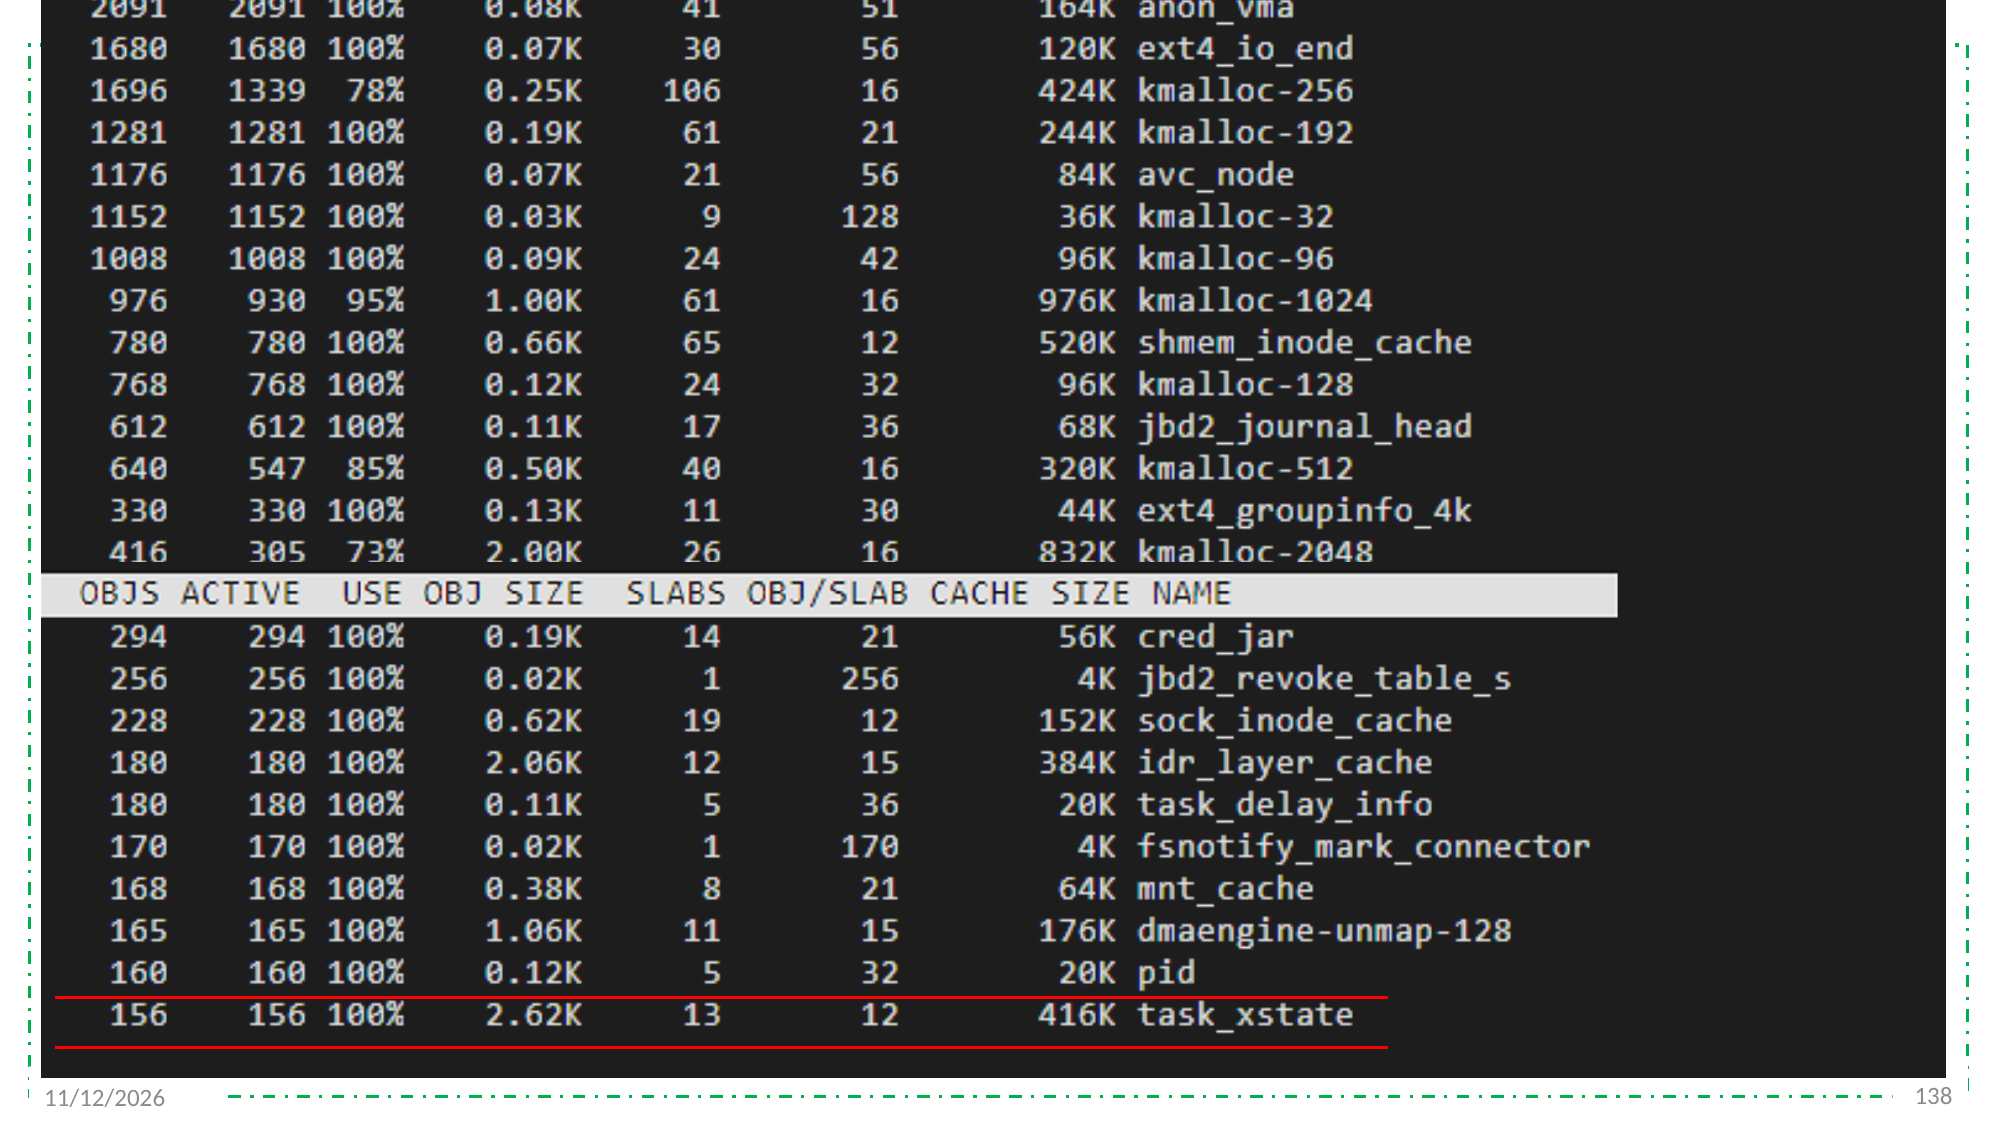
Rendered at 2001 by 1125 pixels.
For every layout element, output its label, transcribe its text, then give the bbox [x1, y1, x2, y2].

picture [41, 0, 1946, 1078]
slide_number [29, 1066, 227, 1125]
slide_number 138 [1892, 1065, 1968, 1125]
